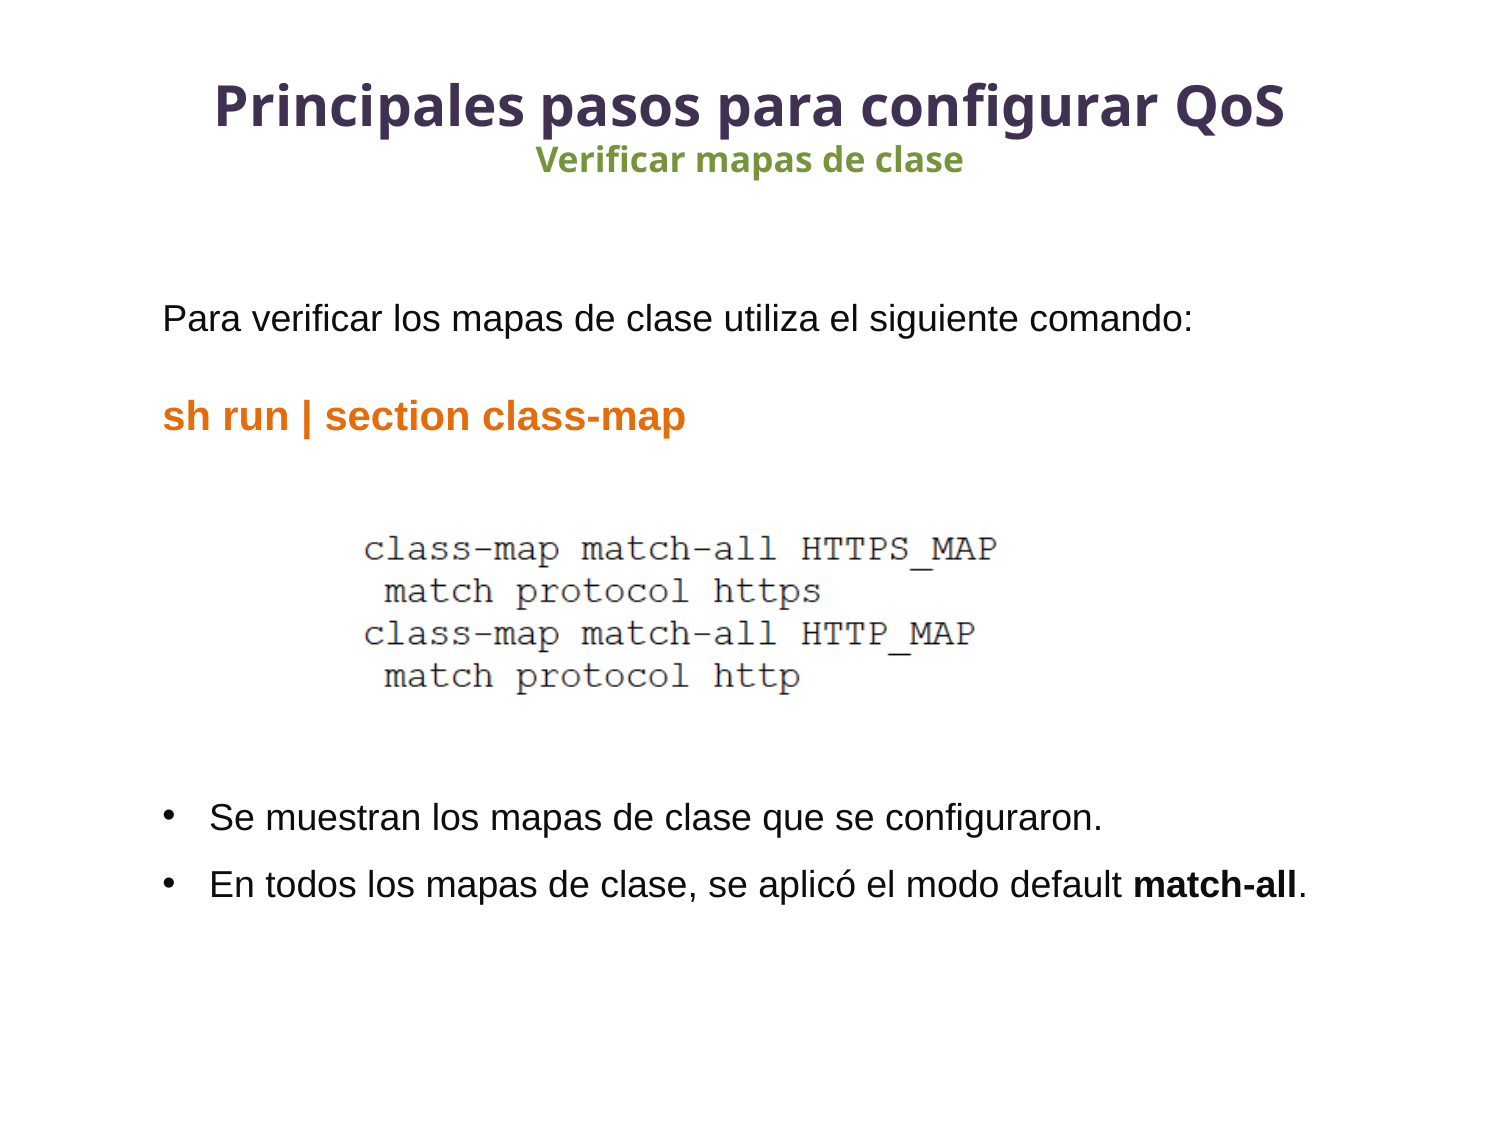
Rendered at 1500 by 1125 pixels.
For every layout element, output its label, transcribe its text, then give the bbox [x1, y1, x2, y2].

text_box Principales pasos para configurar QoS Verificar mapas de clase [168, 30, 1332, 219]
picture [359, 530, 1012, 699]
text_box Se muestran los mapas de clase que se configuraron. En todos los mapas de clase, se aplicó el modo default match-all. [147, 762, 1376, 913]
list Para verificar los mapas de clase utiliza el siguiente comando: sh run | section class-map [100, 263, 1317, 431]
